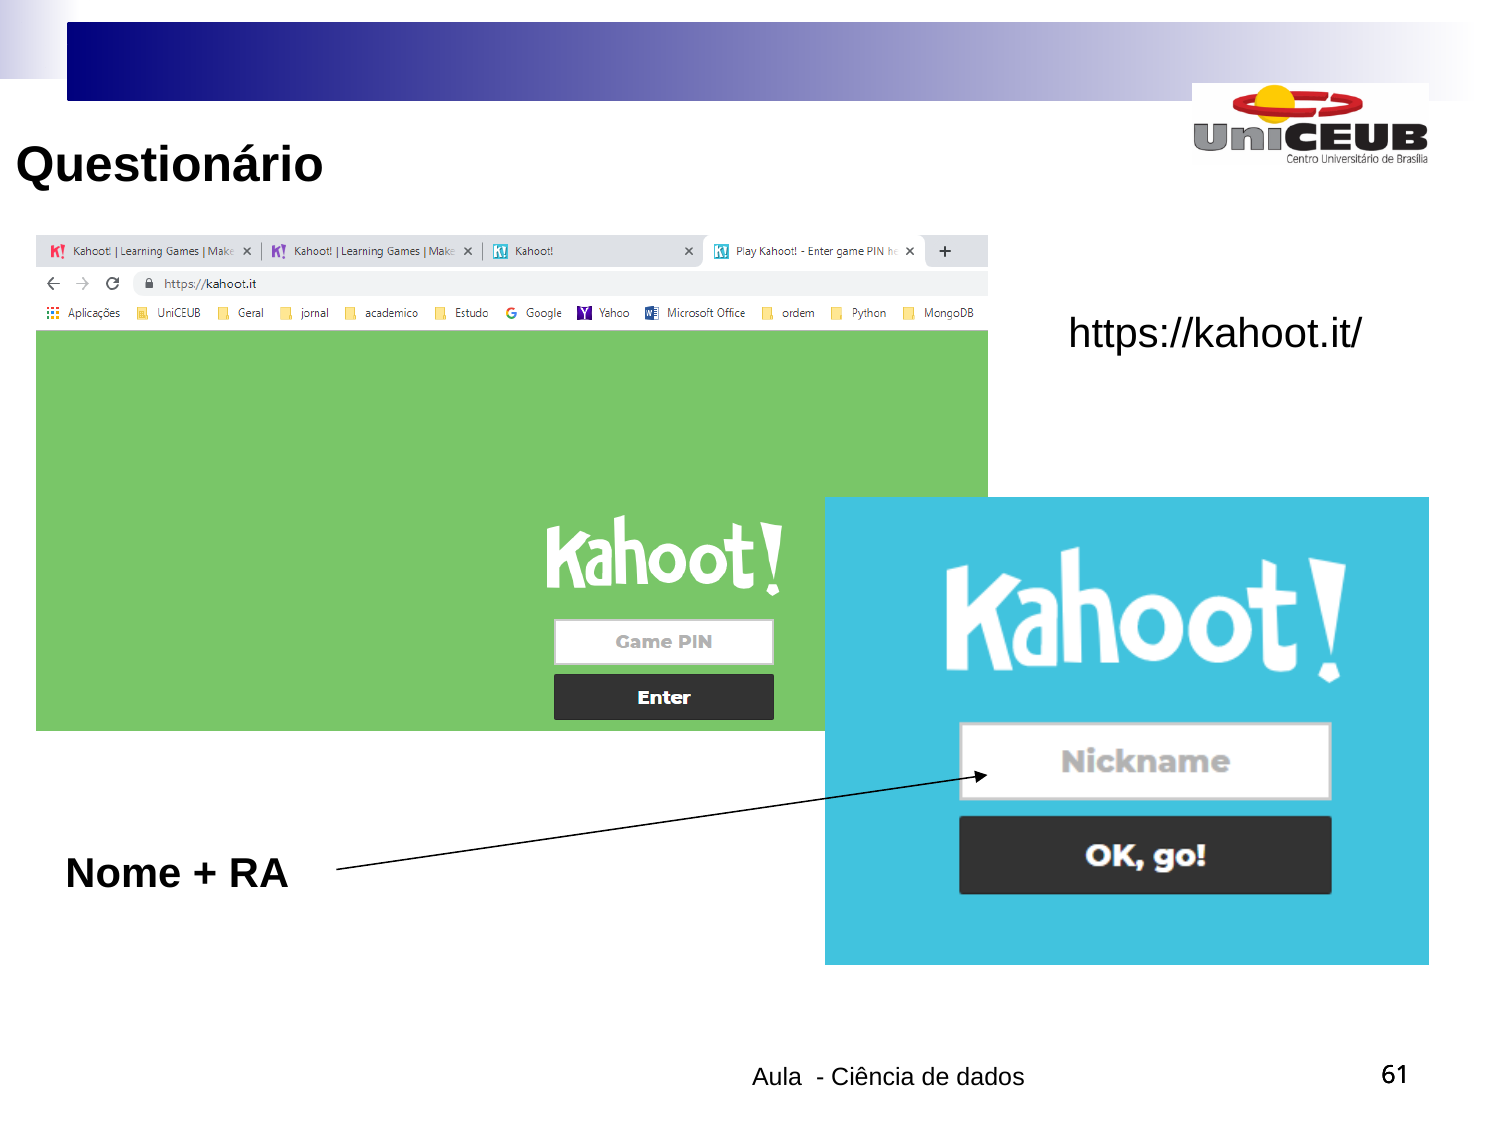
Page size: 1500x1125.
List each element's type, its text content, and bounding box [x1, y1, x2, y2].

text_box Aula - Ciência de dados [386, 1023, 1392, 1099]
picture [36, 234, 1429, 965]
picture [1191, 83, 1429, 165]
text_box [336, 774, 988, 870]
text_box https://kahoot.it/ [1053, 298, 1380, 364]
text_box Nome + RA [50, 838, 327, 905]
text_box Questionário [0, 123, 1351, 349]
text_box ‹#› [1074, 1024, 1425, 1100]
